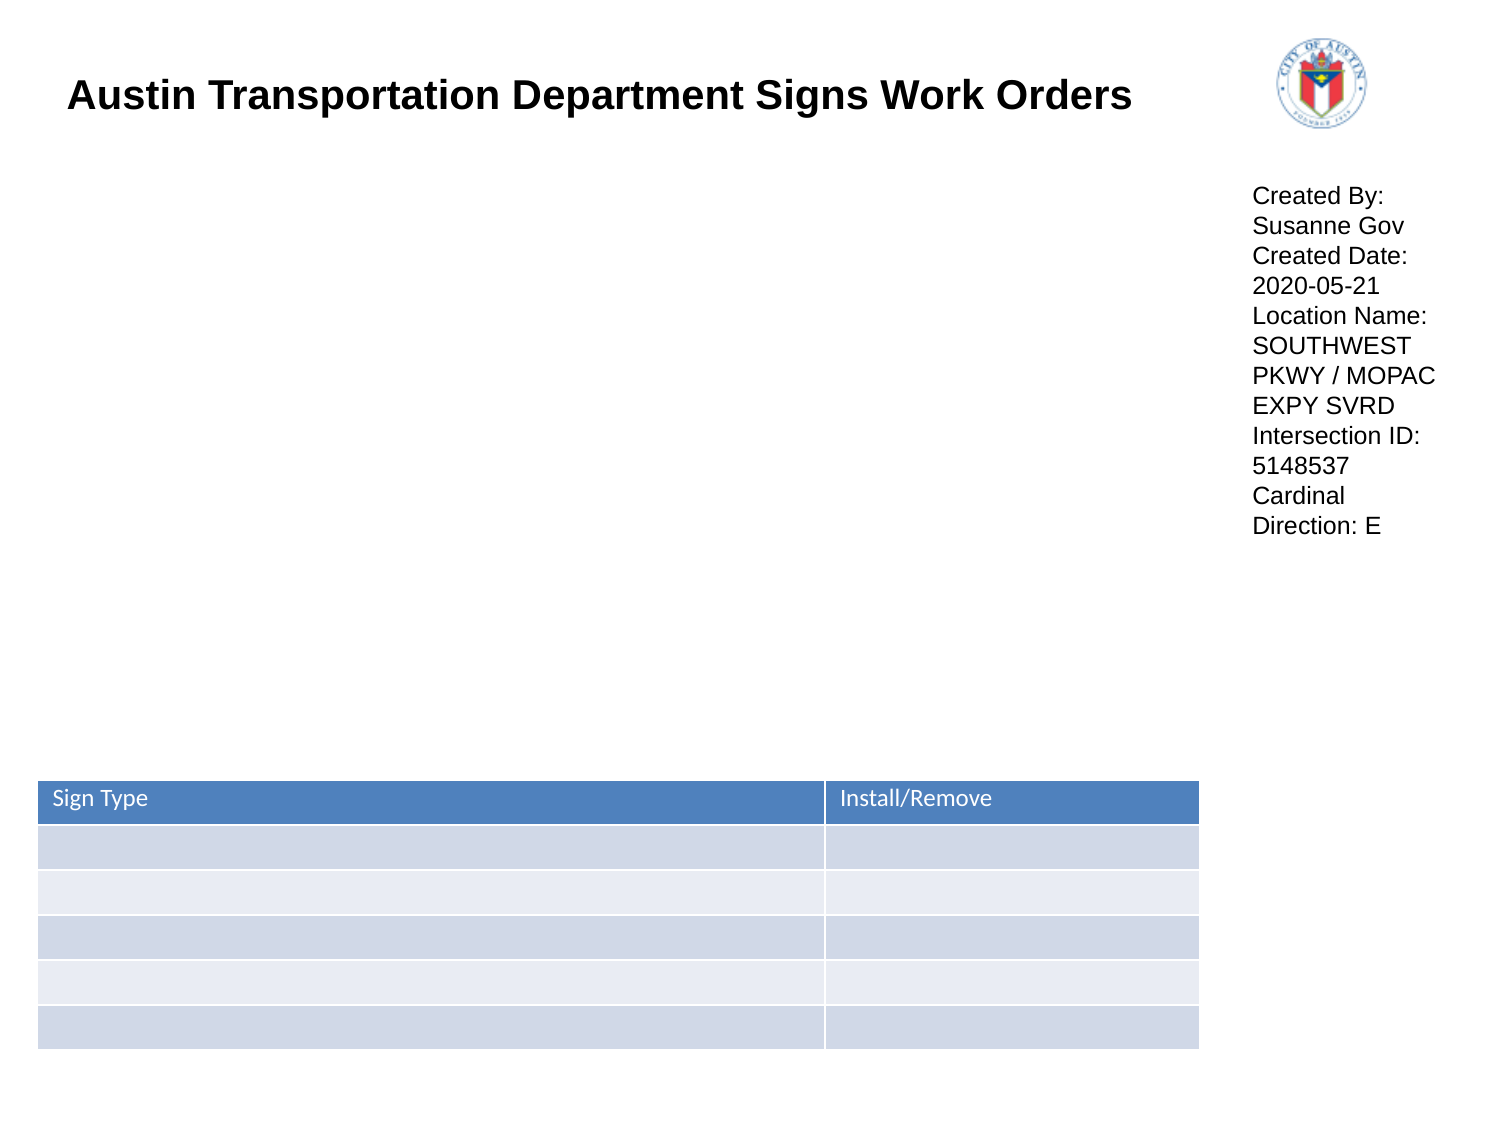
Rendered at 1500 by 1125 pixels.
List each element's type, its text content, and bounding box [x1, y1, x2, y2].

table_cell [826, 871, 1199, 914]
table_cell [38, 916, 824, 959]
text_box Austin Transportation Department Signs Work Orders [51, 60, 1149, 125]
table_cell [38, 961, 824, 1004]
table_cell [826, 826, 1199, 869]
table_cell [38, 1006, 824, 1049]
table_cell [826, 961, 1199, 1004]
table_cell [826, 916, 1199, 959]
table_header Install/Remove [826, 781, 1199, 824]
table_cell [38, 871, 824, 914]
table_header Sign Type [38, 781, 824, 824]
text_box Created By: Susanne Gov Created Date: 2020-05-21 Location Name: SOUTHWEST PKWY / MOPAC EXPY SVRD Intersection ID: 5148537 Cardinal Direction: E [1237, 172, 1463, 547]
picture [1274, 37, 1369, 132]
table_cell [38, 826, 824, 869]
table_cell [826, 1006, 1199, 1049]
